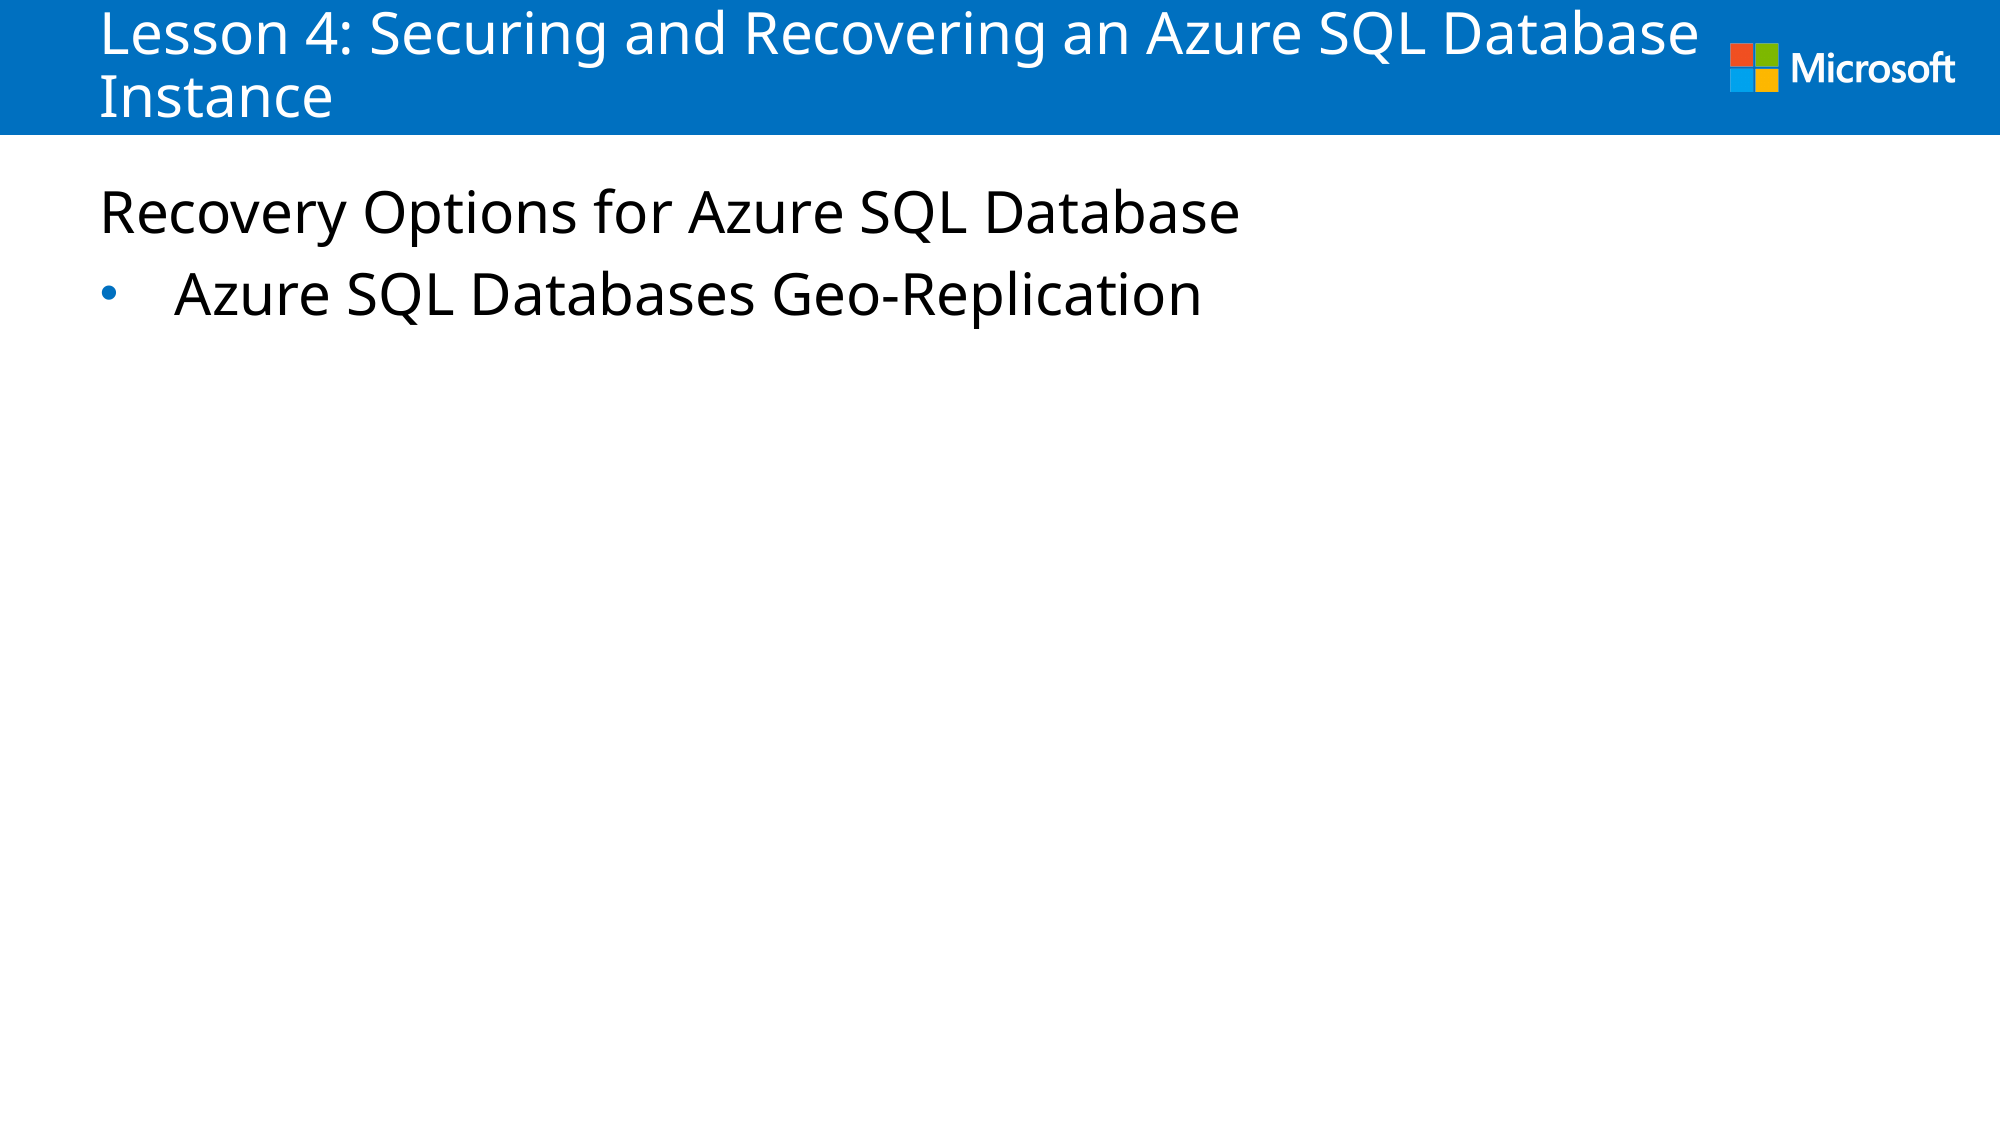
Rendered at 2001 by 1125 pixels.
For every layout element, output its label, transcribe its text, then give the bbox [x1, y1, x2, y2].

list Recovery Options for Azure SQL Database Azure SQL Databases Geo-Replication [99, 174, 1901, 1013]
title Lesson 4: Securing and Recovering an Azure SQL Database Instance [99, 0, 1901, 136]
picture [1901, 14, 1986, 121]
